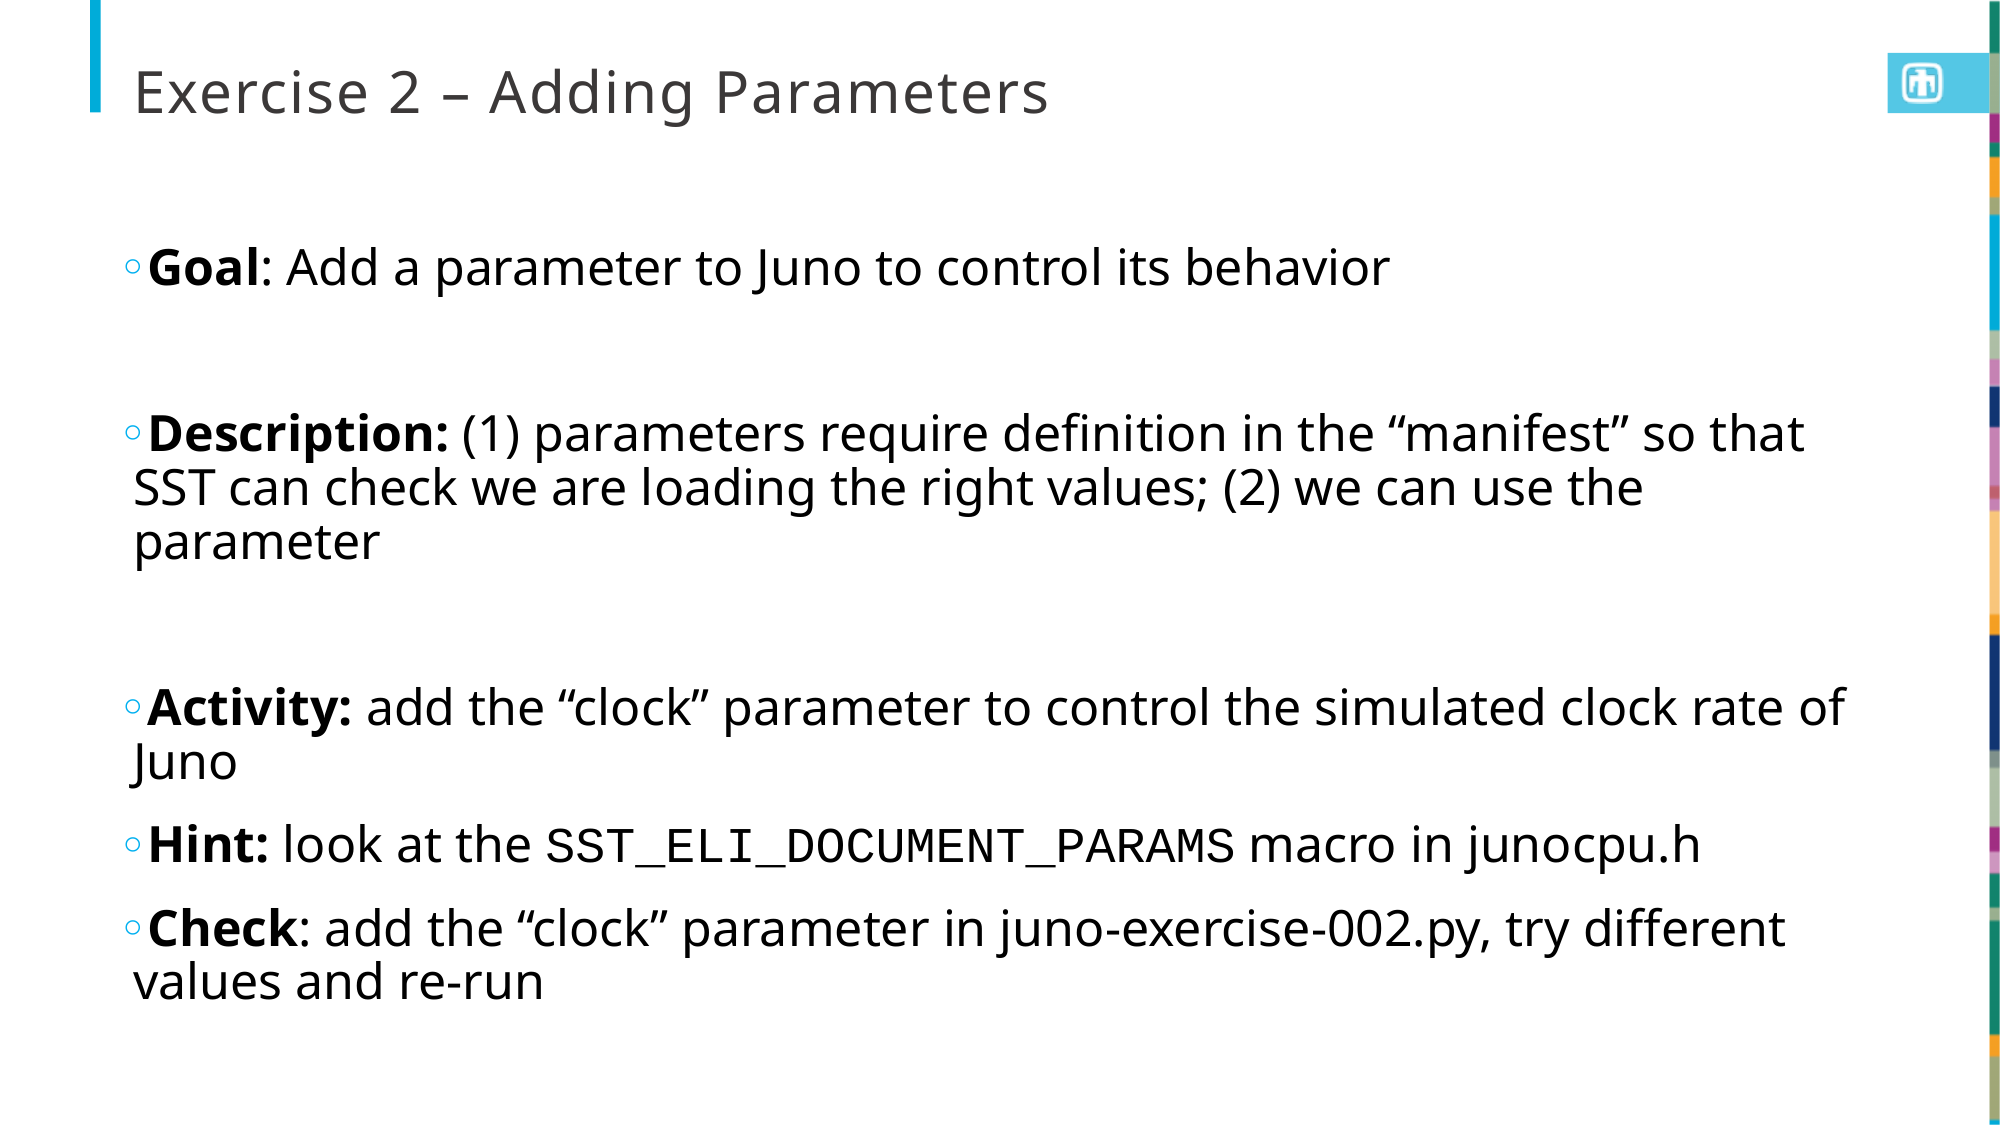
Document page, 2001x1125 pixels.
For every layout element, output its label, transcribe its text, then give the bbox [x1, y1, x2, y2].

picture [1990, 1, 1999, 215]
title Exercise 2 – Adding Parameters [118, 39, 1769, 133]
picture [1901, 62, 1944, 104]
list Goal: Add a parameter to Juno to control its behavior Description: (1) parameters require definition in the “manifest” so that SST can check we are loading the right values; (2) we can use the parameter Activity: add the “clock” parameter to control the simulated clock rate of Juno Hint: look at the SST_ELI_DOCUMENT_PARAMS macro in junocpu.h Check: add the “clock” parameter in juno-exercise-002.py, try different values and re-run [118, 234, 1889, 1000]
picture [1990, 330, 1999, 1120]
